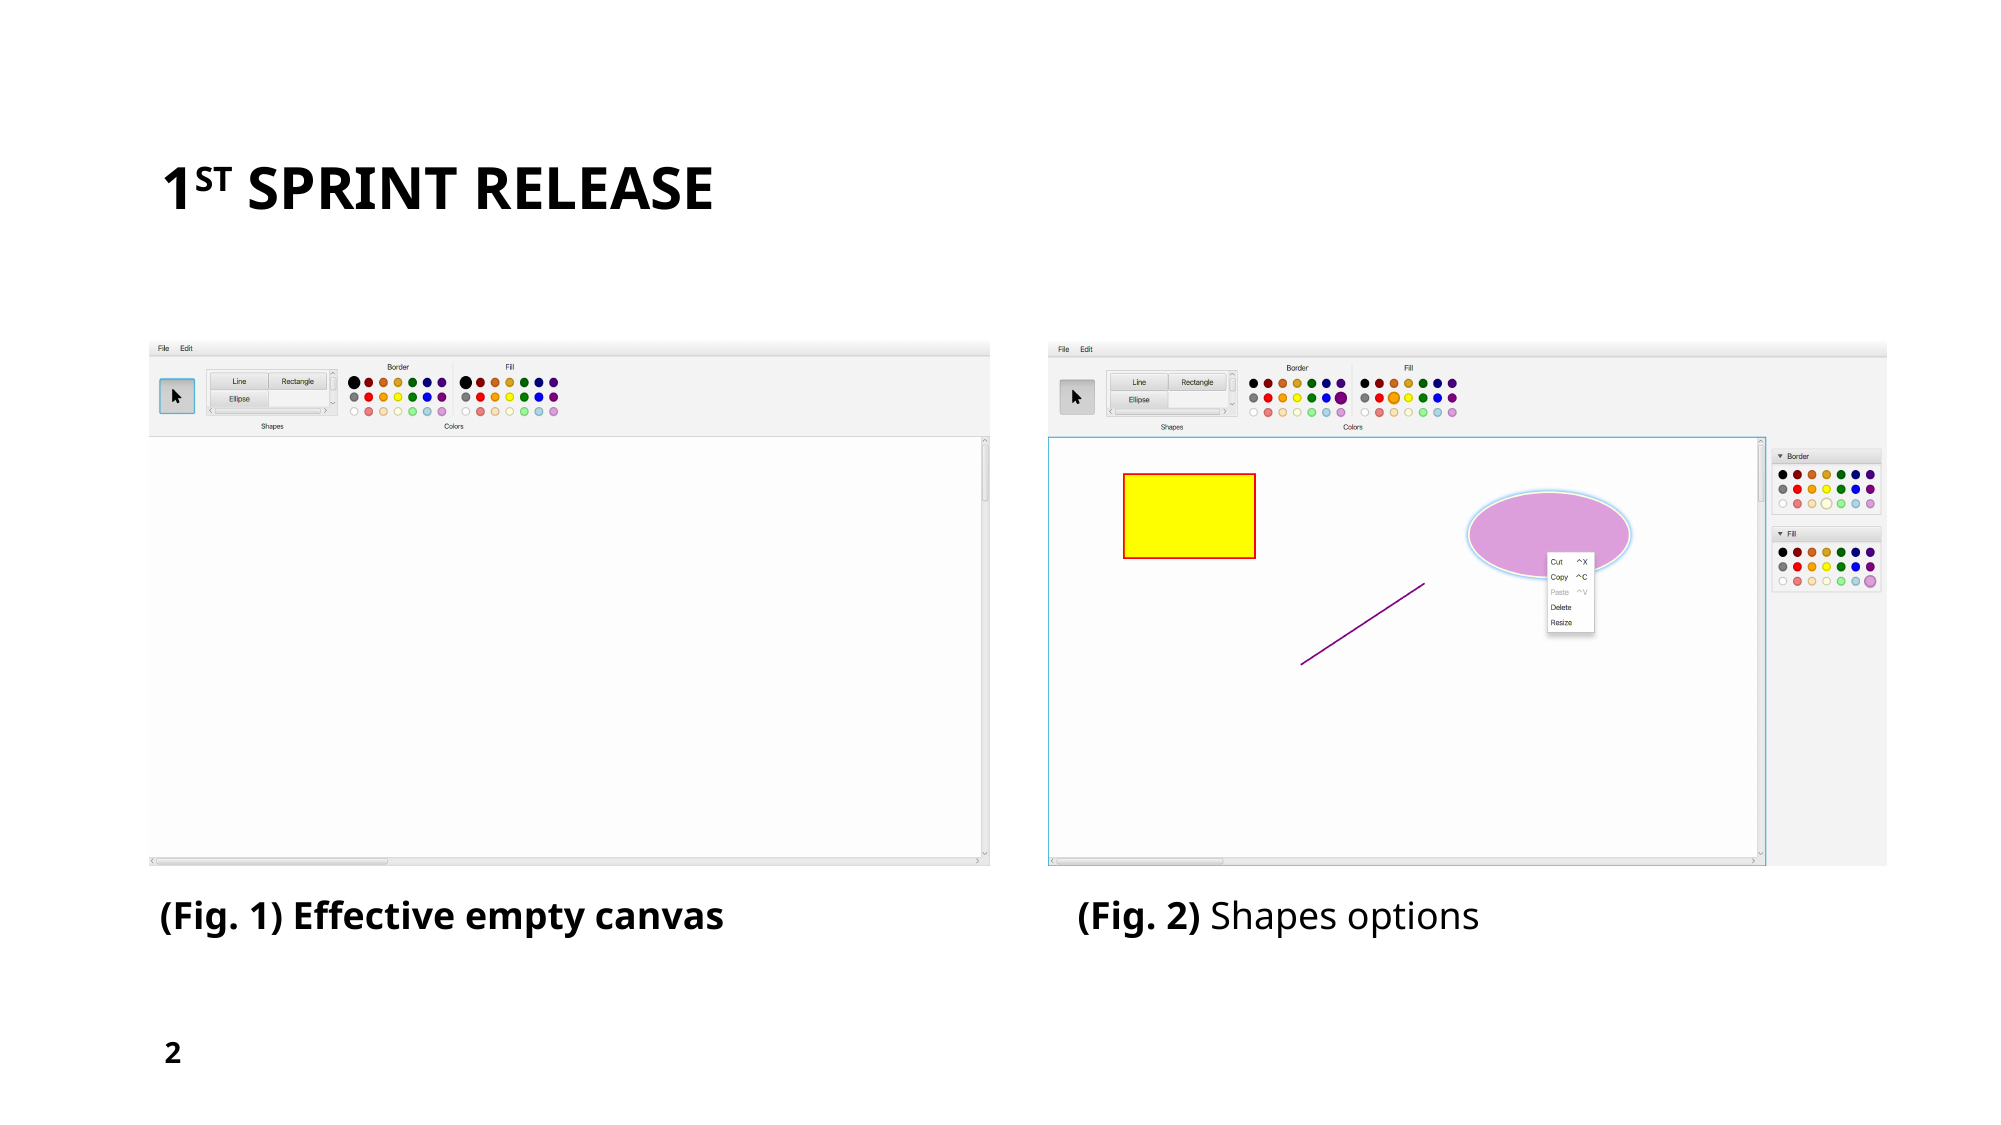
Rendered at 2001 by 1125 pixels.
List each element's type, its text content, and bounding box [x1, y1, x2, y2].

title 1st sprint release [146, 11, 1854, 230]
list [1048, 341, 1887, 866]
text_box (Fig. 1) Effective empty canvas [145, 884, 936, 945]
text_box (Fig. 2) Shapes options [1062, 884, 1854, 945]
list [149, 340, 990, 866]
slide_number 2 [149, 1024, 588, 1085]
